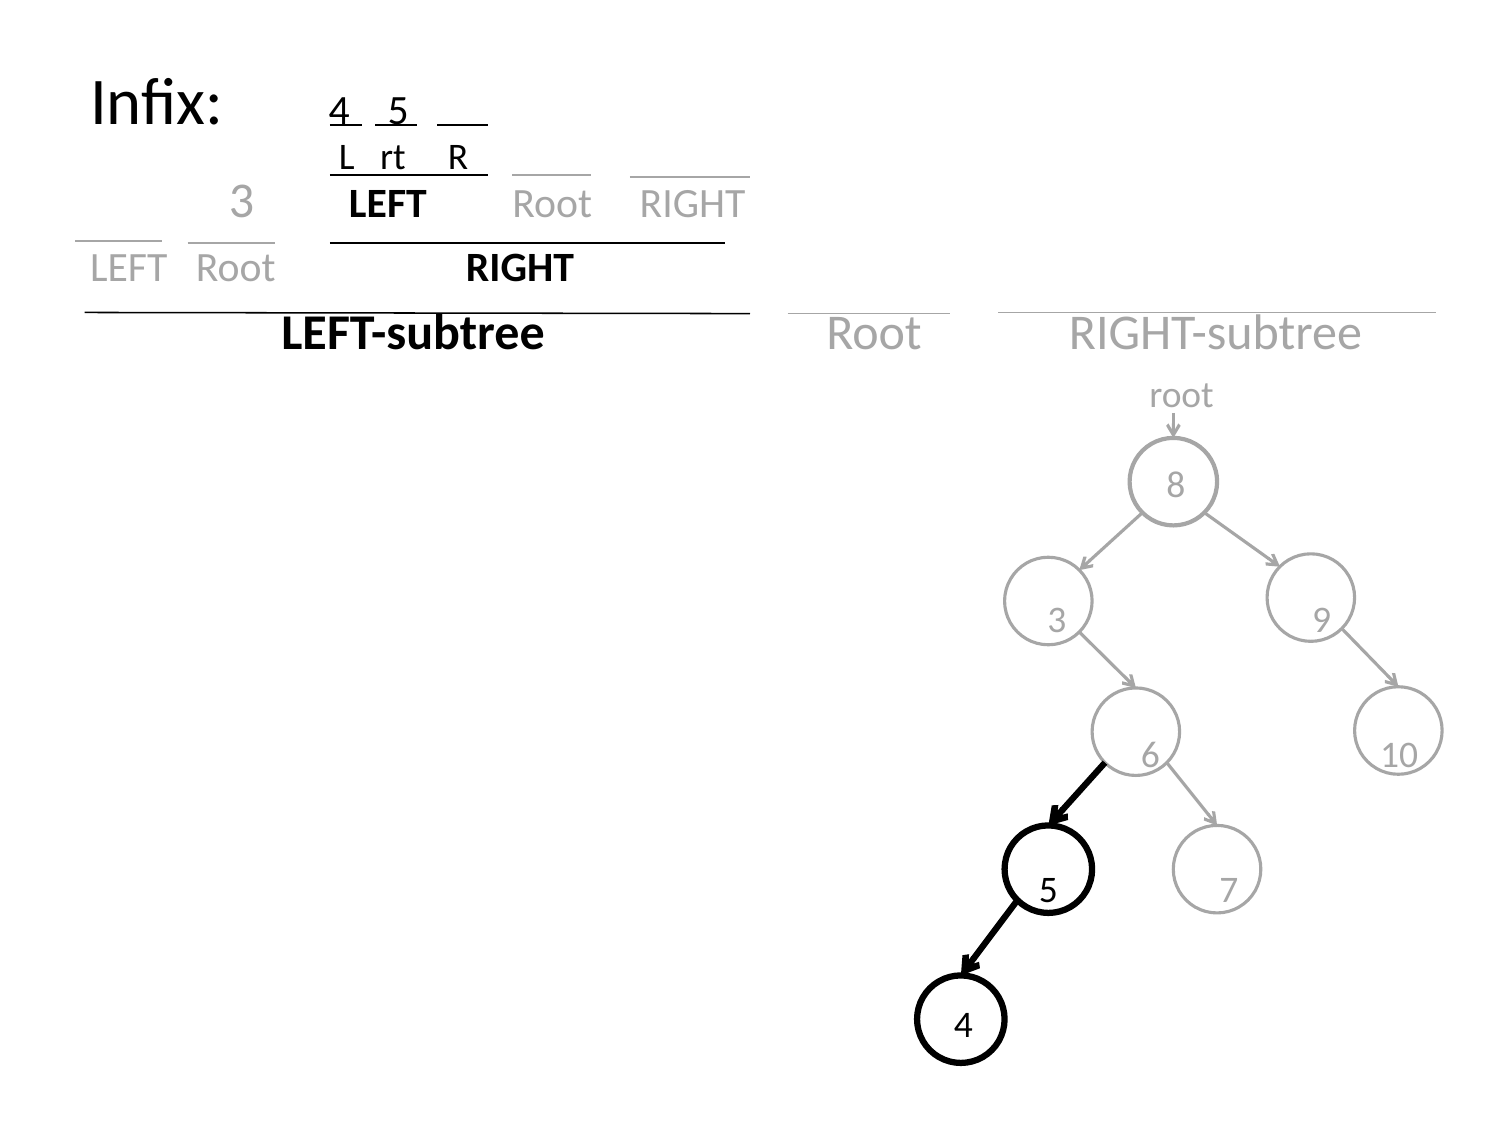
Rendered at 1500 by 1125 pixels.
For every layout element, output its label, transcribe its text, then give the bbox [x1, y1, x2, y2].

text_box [1341, 628, 1399, 688]
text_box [1166, 762, 1218, 826]
text_box [928, 1052, 993, 1066]
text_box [1204, 512, 1281, 567]
list Infix: 4 5 3 LEFT Root RIGHT LEFT Root RIGHT LEFT-subtree Root RIGHT-subtree [75, 50, 1475, 482]
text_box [1079, 631, 1137, 689]
text_box root 8 3 9 6 10 5 7 4 [888, 362, 1434, 1052]
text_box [960, 899, 1018, 976]
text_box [1079, 512, 1143, 571]
text_box [1434, 701, 1445, 760]
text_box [1048, 762, 1106, 826]
text_box L rt R [324, 124, 513, 185]
